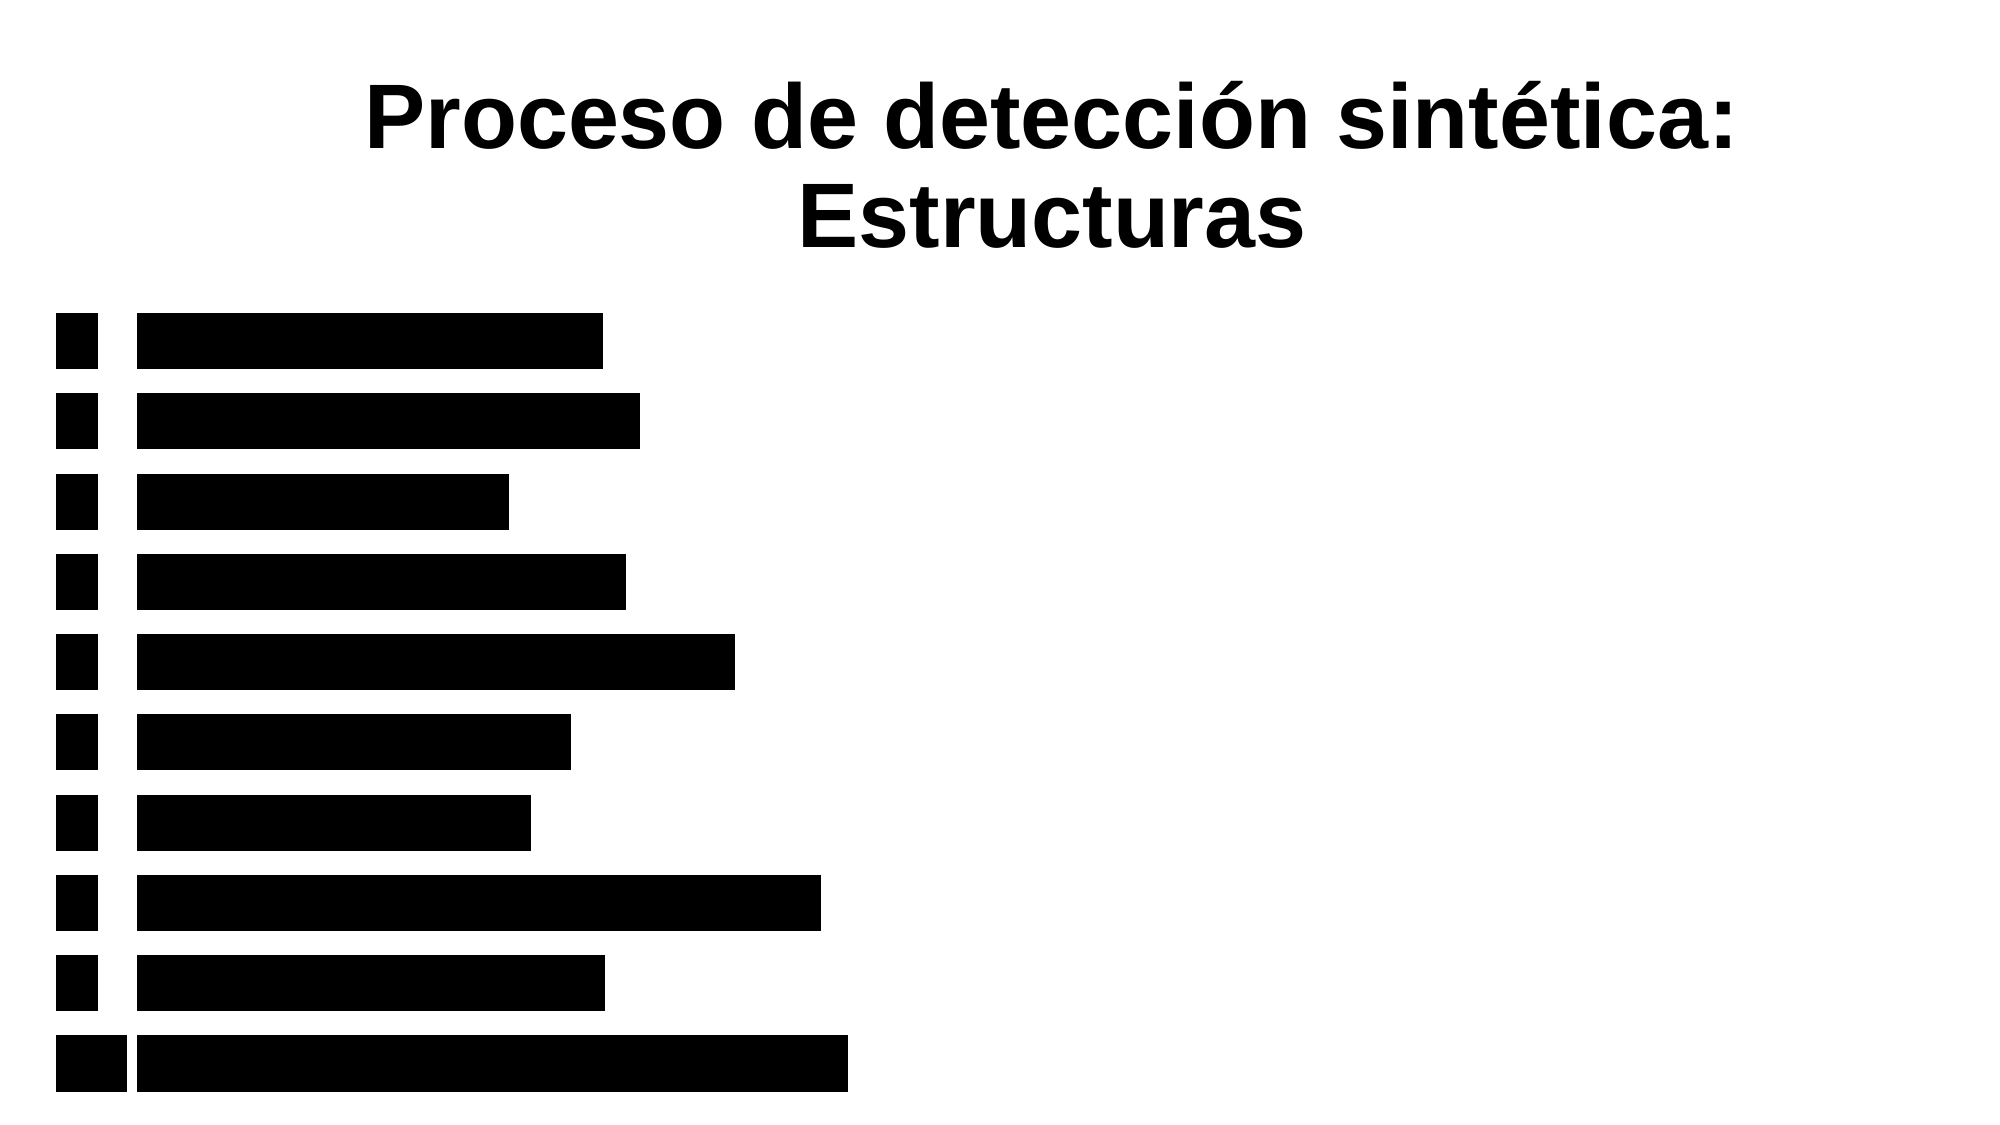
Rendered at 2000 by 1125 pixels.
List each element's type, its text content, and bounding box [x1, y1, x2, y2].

list Context of the scene Structural Consistency Material Texture Lighting and Shadows Perspective and Geometry Repetition in Detail Missing Elements Nonsensical Object Placement Disrupted Continuity Anomalies in Common Patterns [41, 299, 1950, 1100]
title Proceso de detección sintética: Estructuras [242, 59, 1862, 278]
